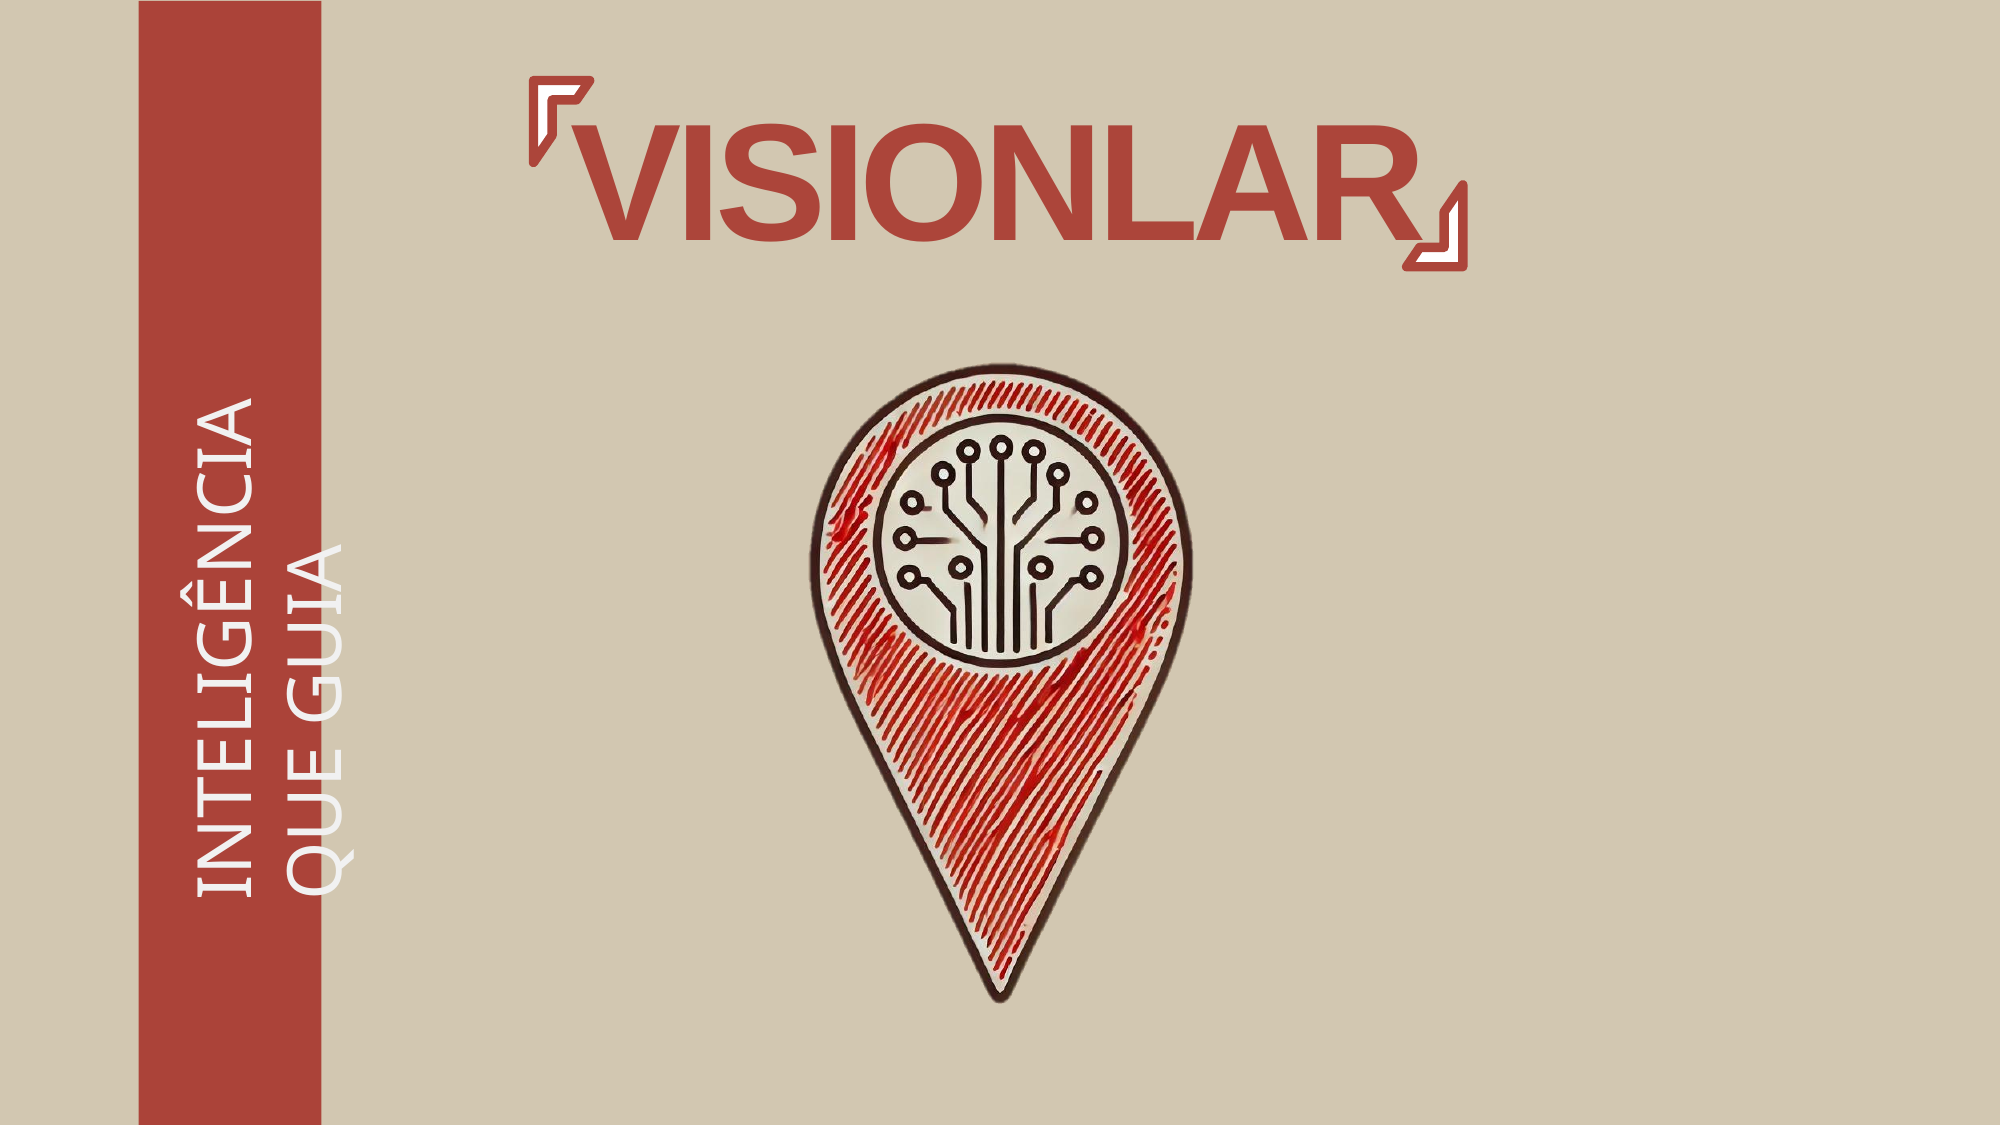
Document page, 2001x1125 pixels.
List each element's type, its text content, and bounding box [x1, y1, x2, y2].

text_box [529, 76, 595, 167]
text_box [138, 0, 322, 1125]
text_box INTELIGÊNCIA QUE GUIA [176, 224, 272, 903]
title VISIONLAR [568, 71, 1432, 274]
picture [590, 281, 1410, 1110]
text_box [1402, 180, 1468, 272]
